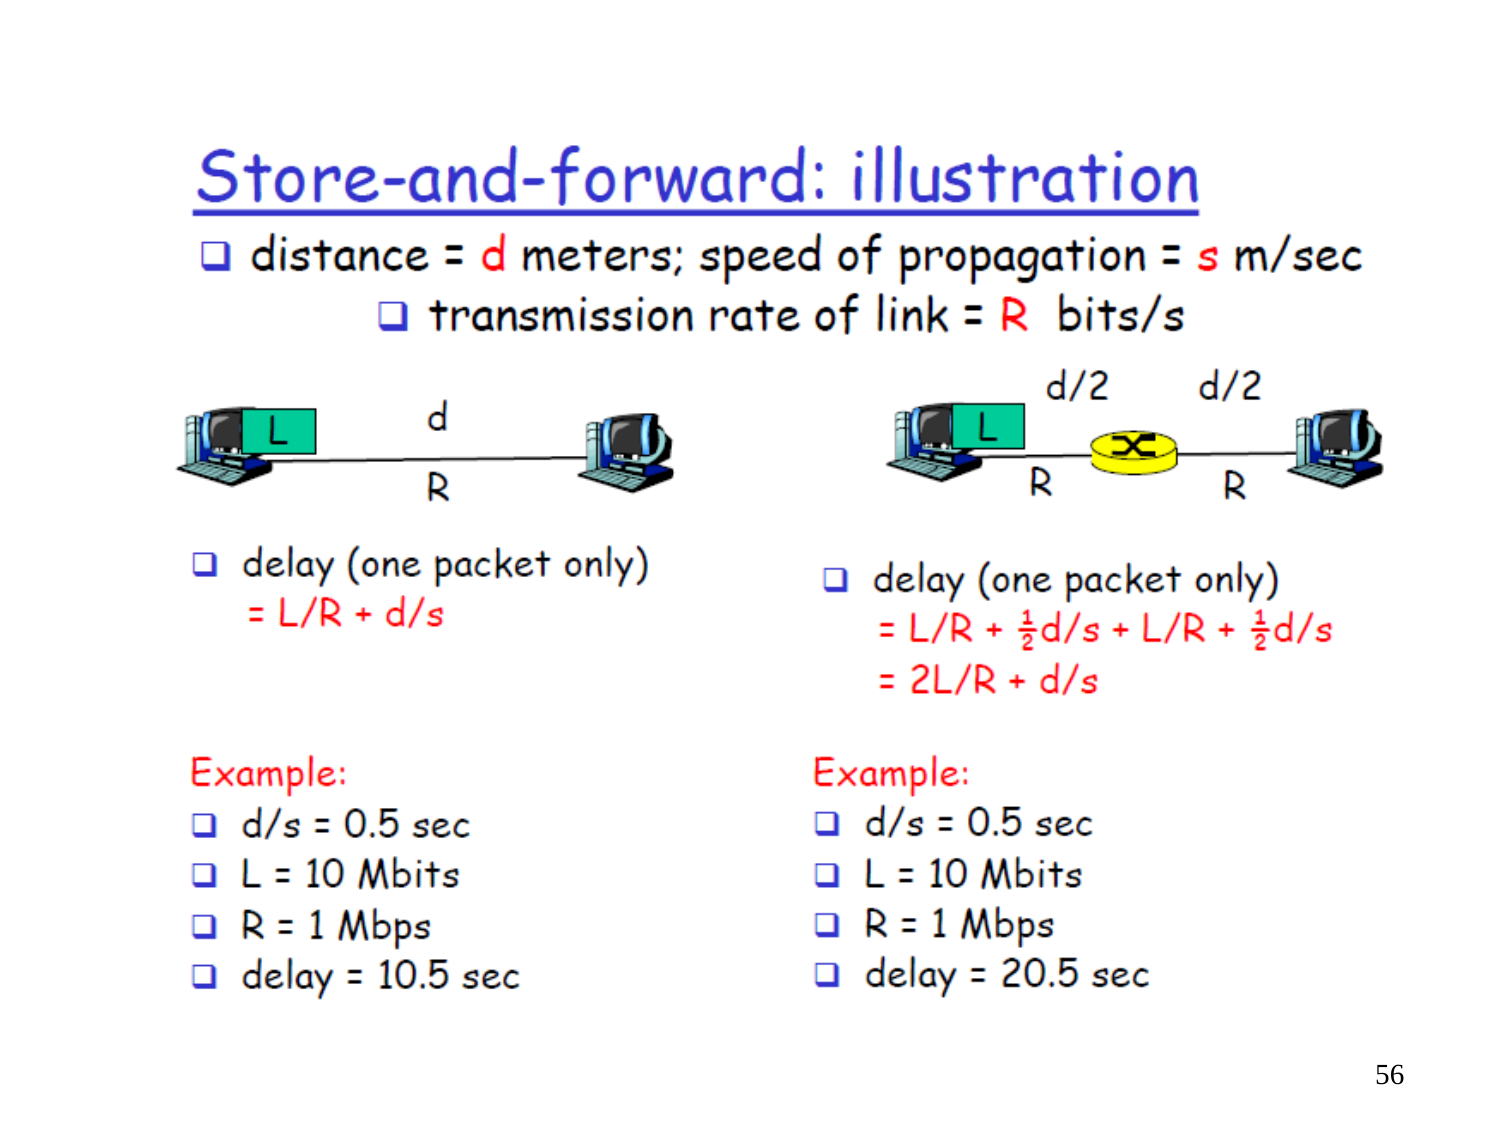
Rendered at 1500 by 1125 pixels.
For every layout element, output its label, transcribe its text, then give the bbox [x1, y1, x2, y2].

text_box 56 [1317, 1048, 1420, 1124]
picture [135, 127, 1445, 1020]
